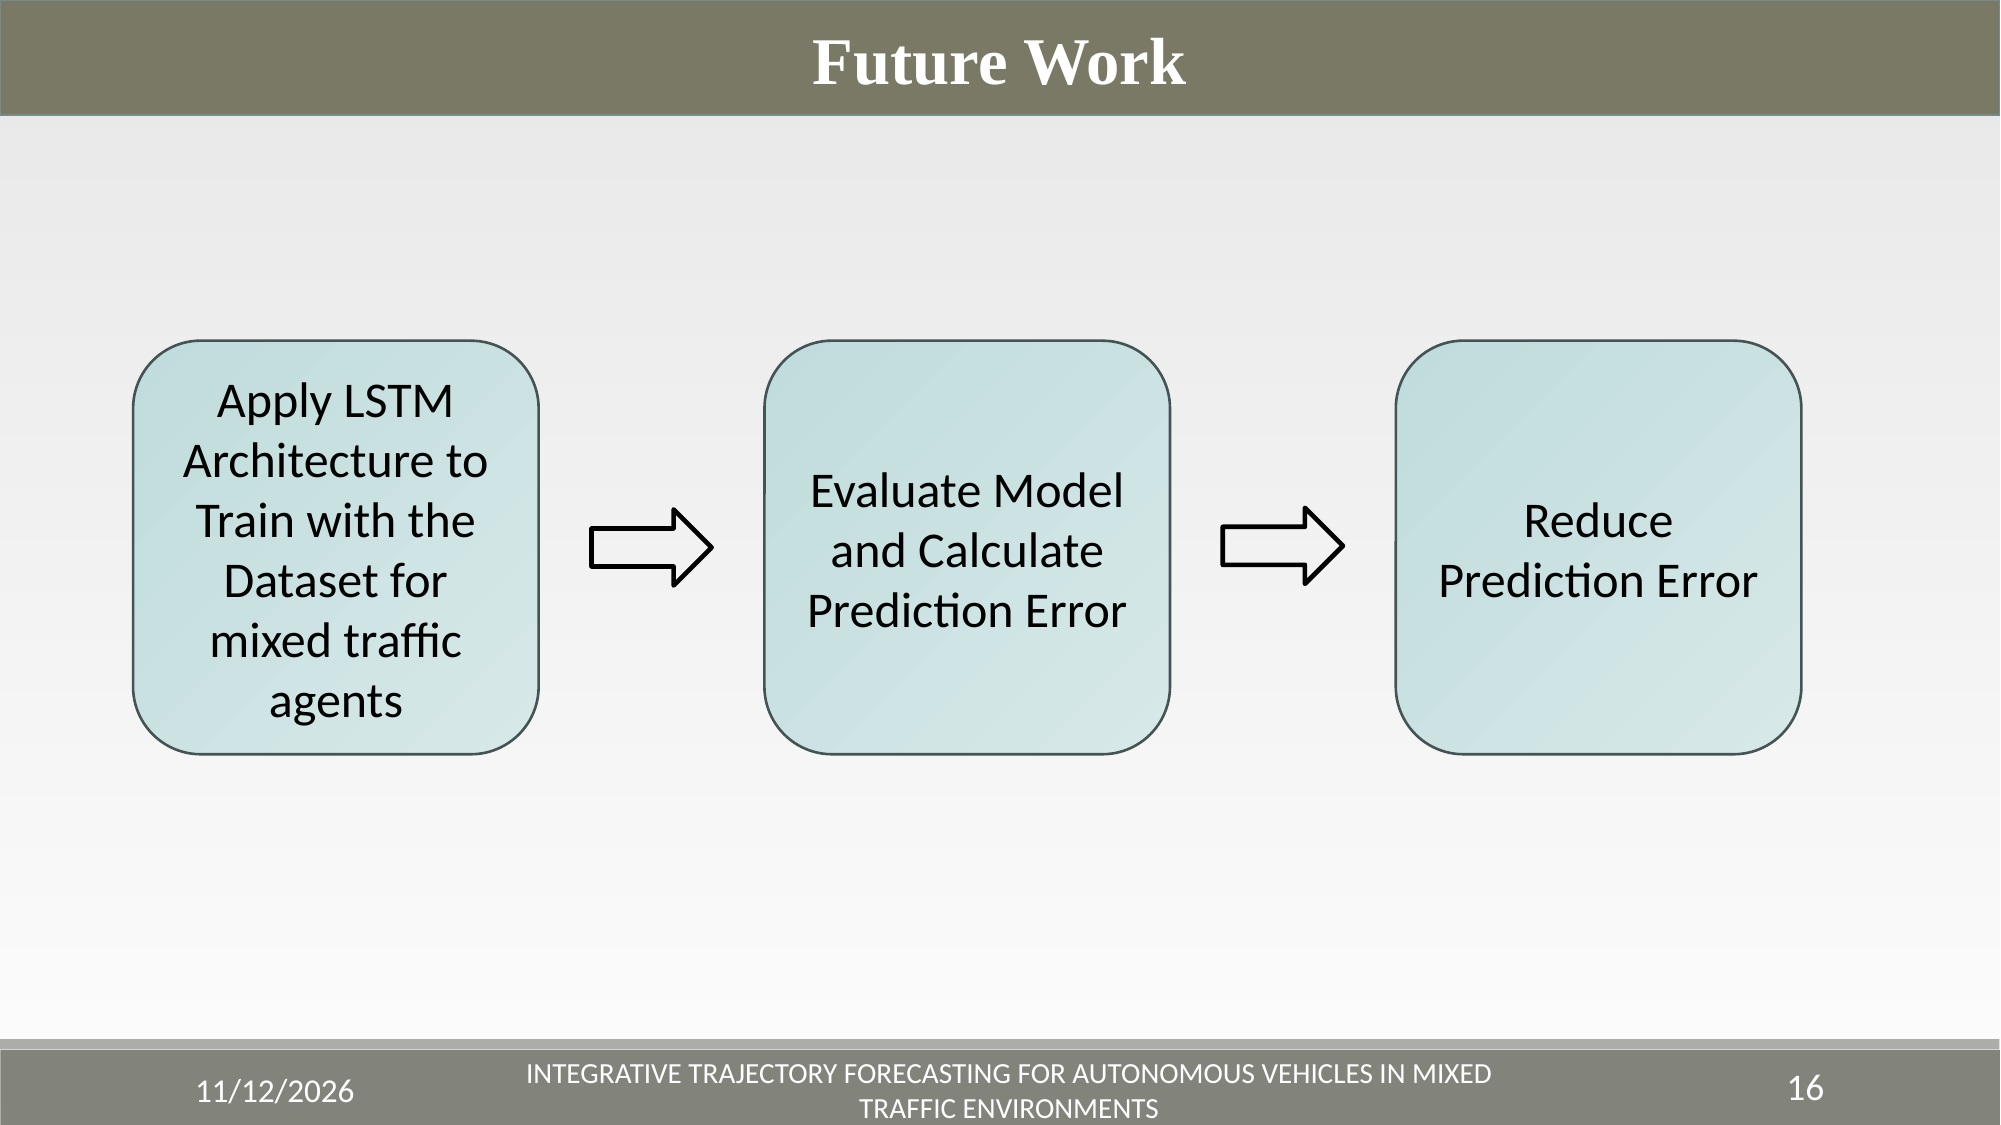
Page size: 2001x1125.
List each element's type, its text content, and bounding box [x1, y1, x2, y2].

text_box Evaluate Model and Calculate Prediction Error [763, 339, 1172, 756]
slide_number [180, 1059, 507, 1120]
text_box [590, 508, 713, 587]
text_box Future Work [0, 0, 2000, 116]
slide_number 16 [1624, 1055, 1840, 1116]
footer Integrative Trajectory Forecasting for Autonomous Vehicles in Mixed Traffic Environments [507, 1059, 1511, 1120]
text_box [1221, 506, 1344, 586]
text_box Apply LSTM Architecture to Train with the Dataset for mixed traffic agents [131, 339, 540, 756]
text_box Reduce Prediction Error [1394, 339, 1803, 756]
